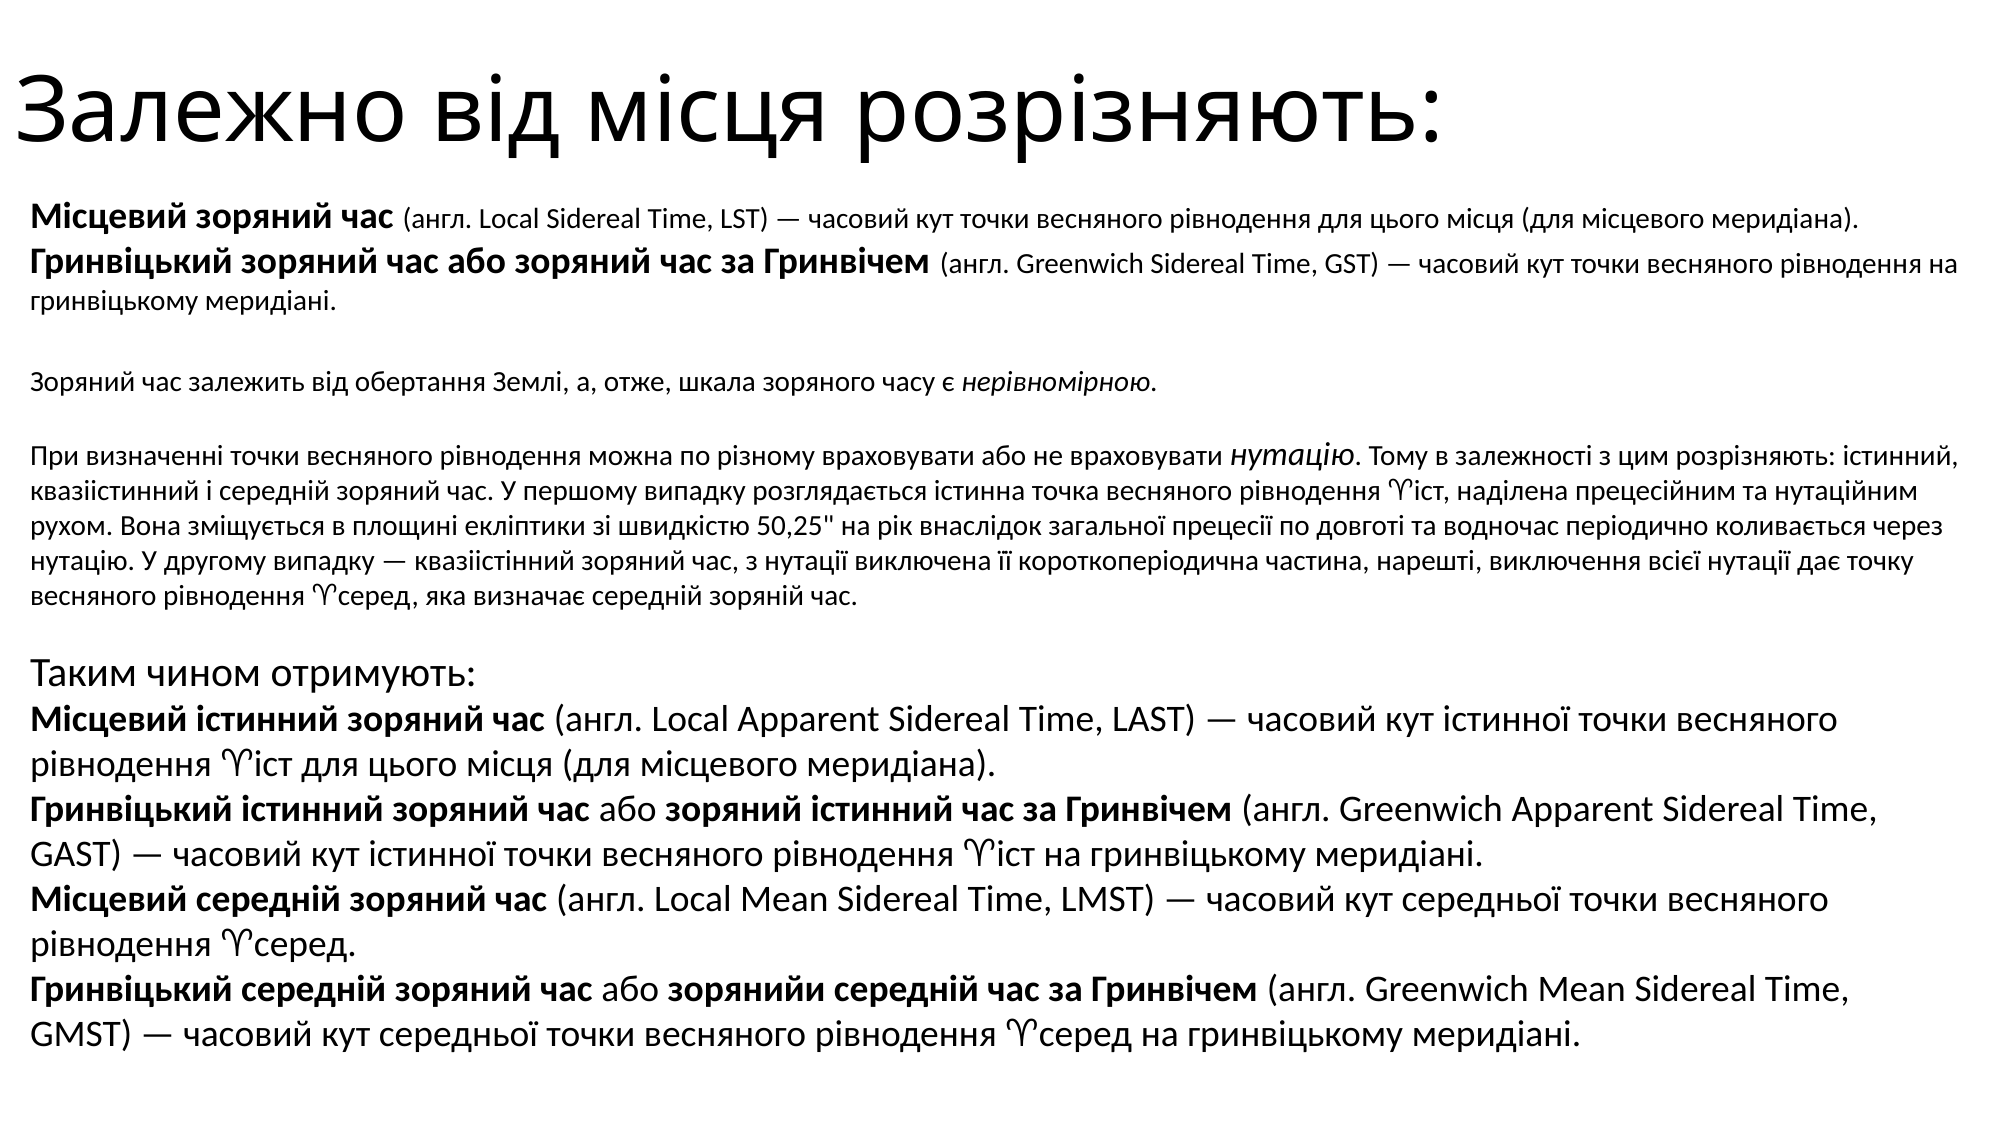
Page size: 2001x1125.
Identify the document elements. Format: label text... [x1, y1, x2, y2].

title Залежно від місця розрізняють: [0, 3, 1725, 221]
text_box Зоряний час залежить від обертання Землі, а, отже, шкала зоряного часу є нерівномірною. При визначенні точки весняного рівнодення можна по різному враховувати або не враховувати нутацію. Тому в залежності з цим розрізняють: істинний, квазіістинний і середній зоряний час. У першому випадку розглядається істинна точка весняного рівнодення ♈іст, наділена прецесійним та нутаційним рухом. Вона зміщується в площині екліптики зі швидкістю 50,25" на рік внаслідок загальної прецесії по довготі та водночас періодично коливається через нутацію. У другому випадку — квазіістінний зоряний час, з нутації виключена її короткоперіодична частина, нарешті, виключення всієї нутації дає точку весняного рівнодення ♈серед, яка визначає середній зоряній час. [15, 354, 1985, 654]
text_box Таким чином отримують: Місцевий істинний зоряний час (англ. Local Apparent Sidereal Time, LAST) — часовий кут істинної точки весняного рівнодення ♈іст для цього місця (для місцевого меридіана). Гринвіцький істинний зоряний час або зоряний істинний час за Гринвічем (англ. Greenwich Apparent Sidereal Time, GAST) — часовий кут істинної точки весняного рівнодення ♈іст на гринвіцькому меридіані. Місцевий середній зоряний час (англ. Local Mean Sidereal Time, LMST) — часовий кут середньої точки весняного рівнодення ♈серед. Гринвіцький середній зоряний час або зорянийи середній час за Гринвічем (англ. Greenwich Mean Sidereal Time, GMST) — часовий кут середньої точки весняного рівнодення ♈серед на гринвіцькому меридіані. [15, 637, 1968, 1062]
text_box Місцевий зоряний час (англ. Local Sidereal Time, LST) — часовий кут точки весняного рівнодення для цього місця (для місцевого меридіана). Гринвіцький зоряний час або зоряний час за Гринвічем (англ. Greenwich Sidereal Time, GST) — часовий кут точки весняного рівнодення на гринвіцькому меридіані. [15, 183, 1985, 354]
